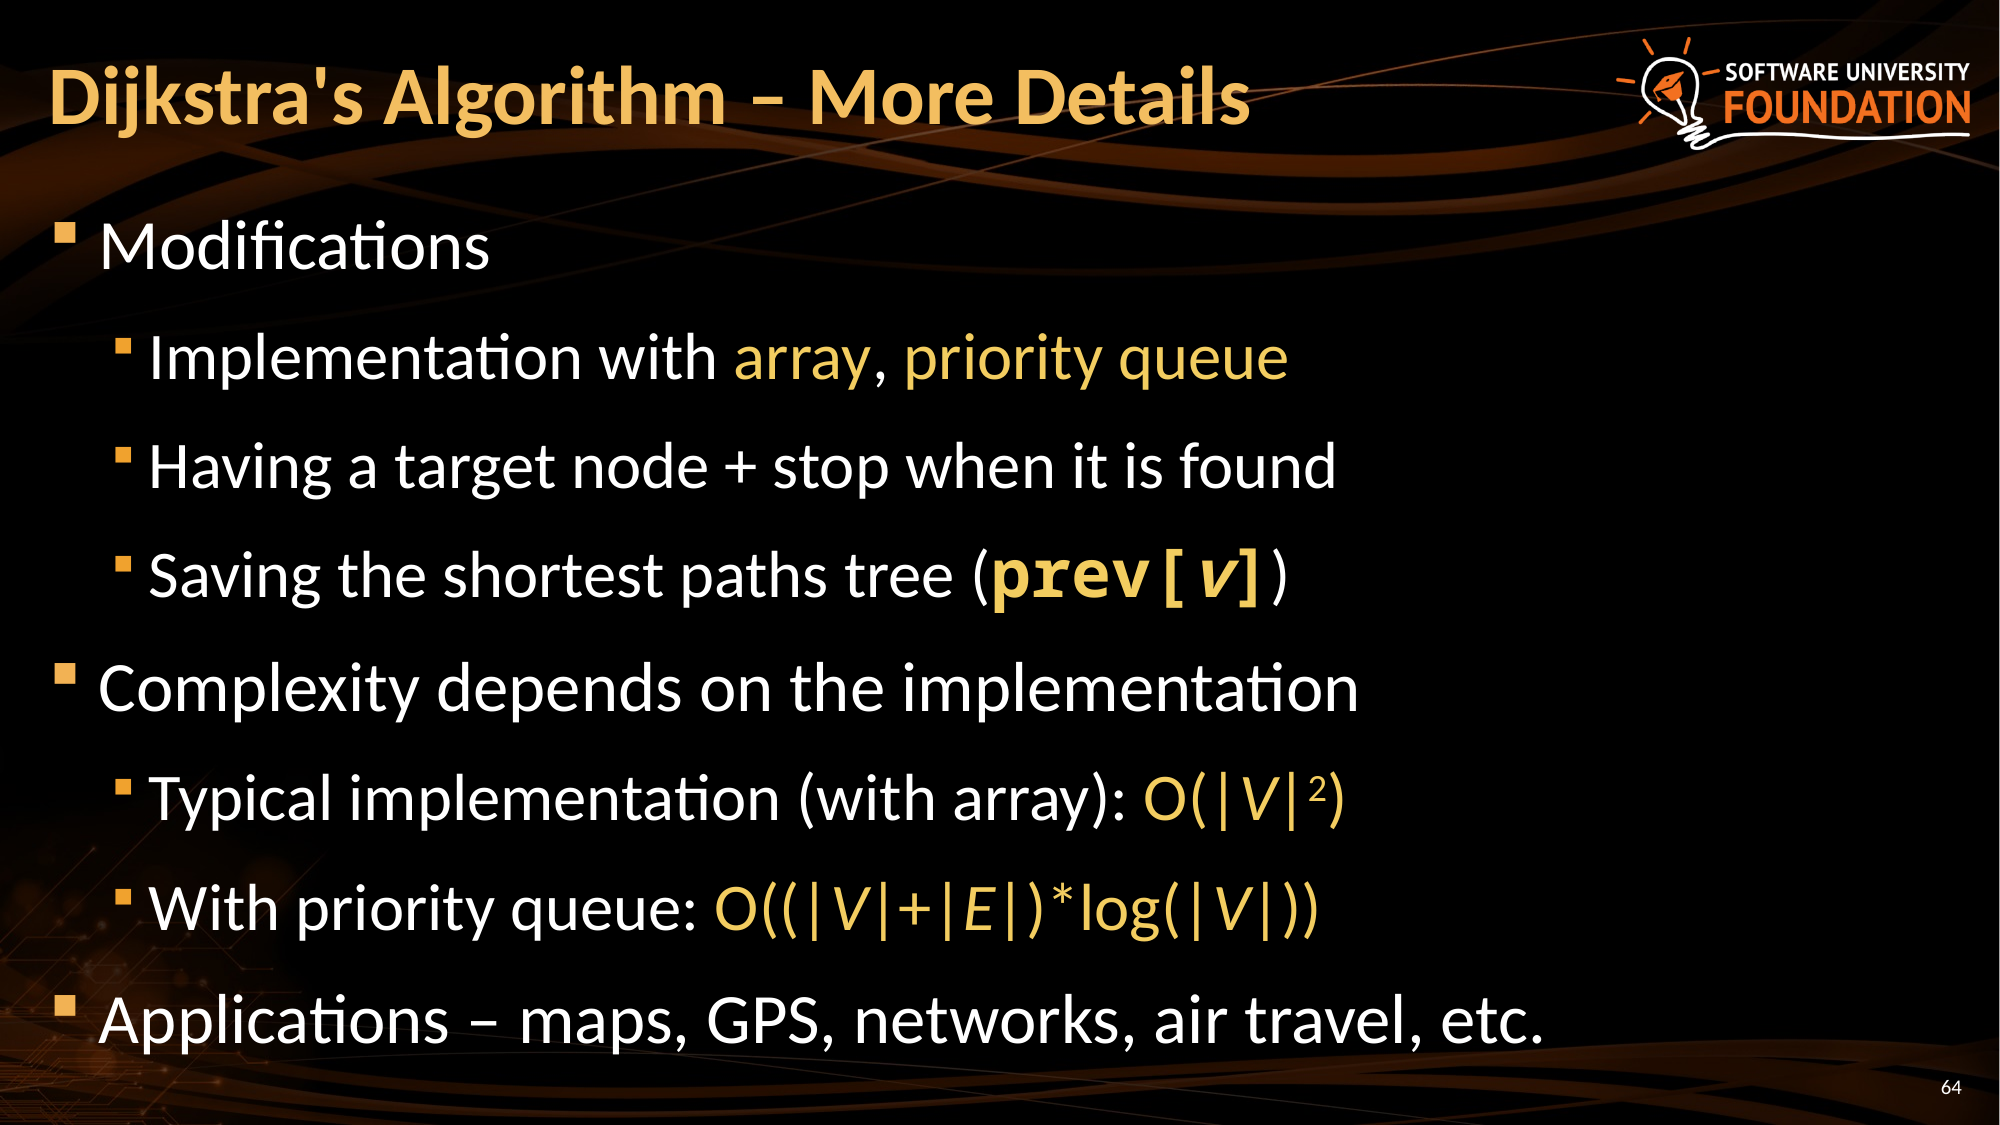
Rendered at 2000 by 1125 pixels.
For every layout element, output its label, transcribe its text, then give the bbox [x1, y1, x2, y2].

list Modifications Implementation with array, priority queue Having a target node + stop when it is found Saving the shortest paths tree (prev[v]) Complexity depends on the implementation Typical implementation (with array): O(|V|2) With priority queue: O((|V|+|E|)*log(|V|)) Applications – maps, GPS, networks, air travel, etc. [31, 188, 1968, 1103]
picture [0, 0, 2000, 1125]
title Dijkstra's Algorithm – More Details [30, 6, 1602, 189]
